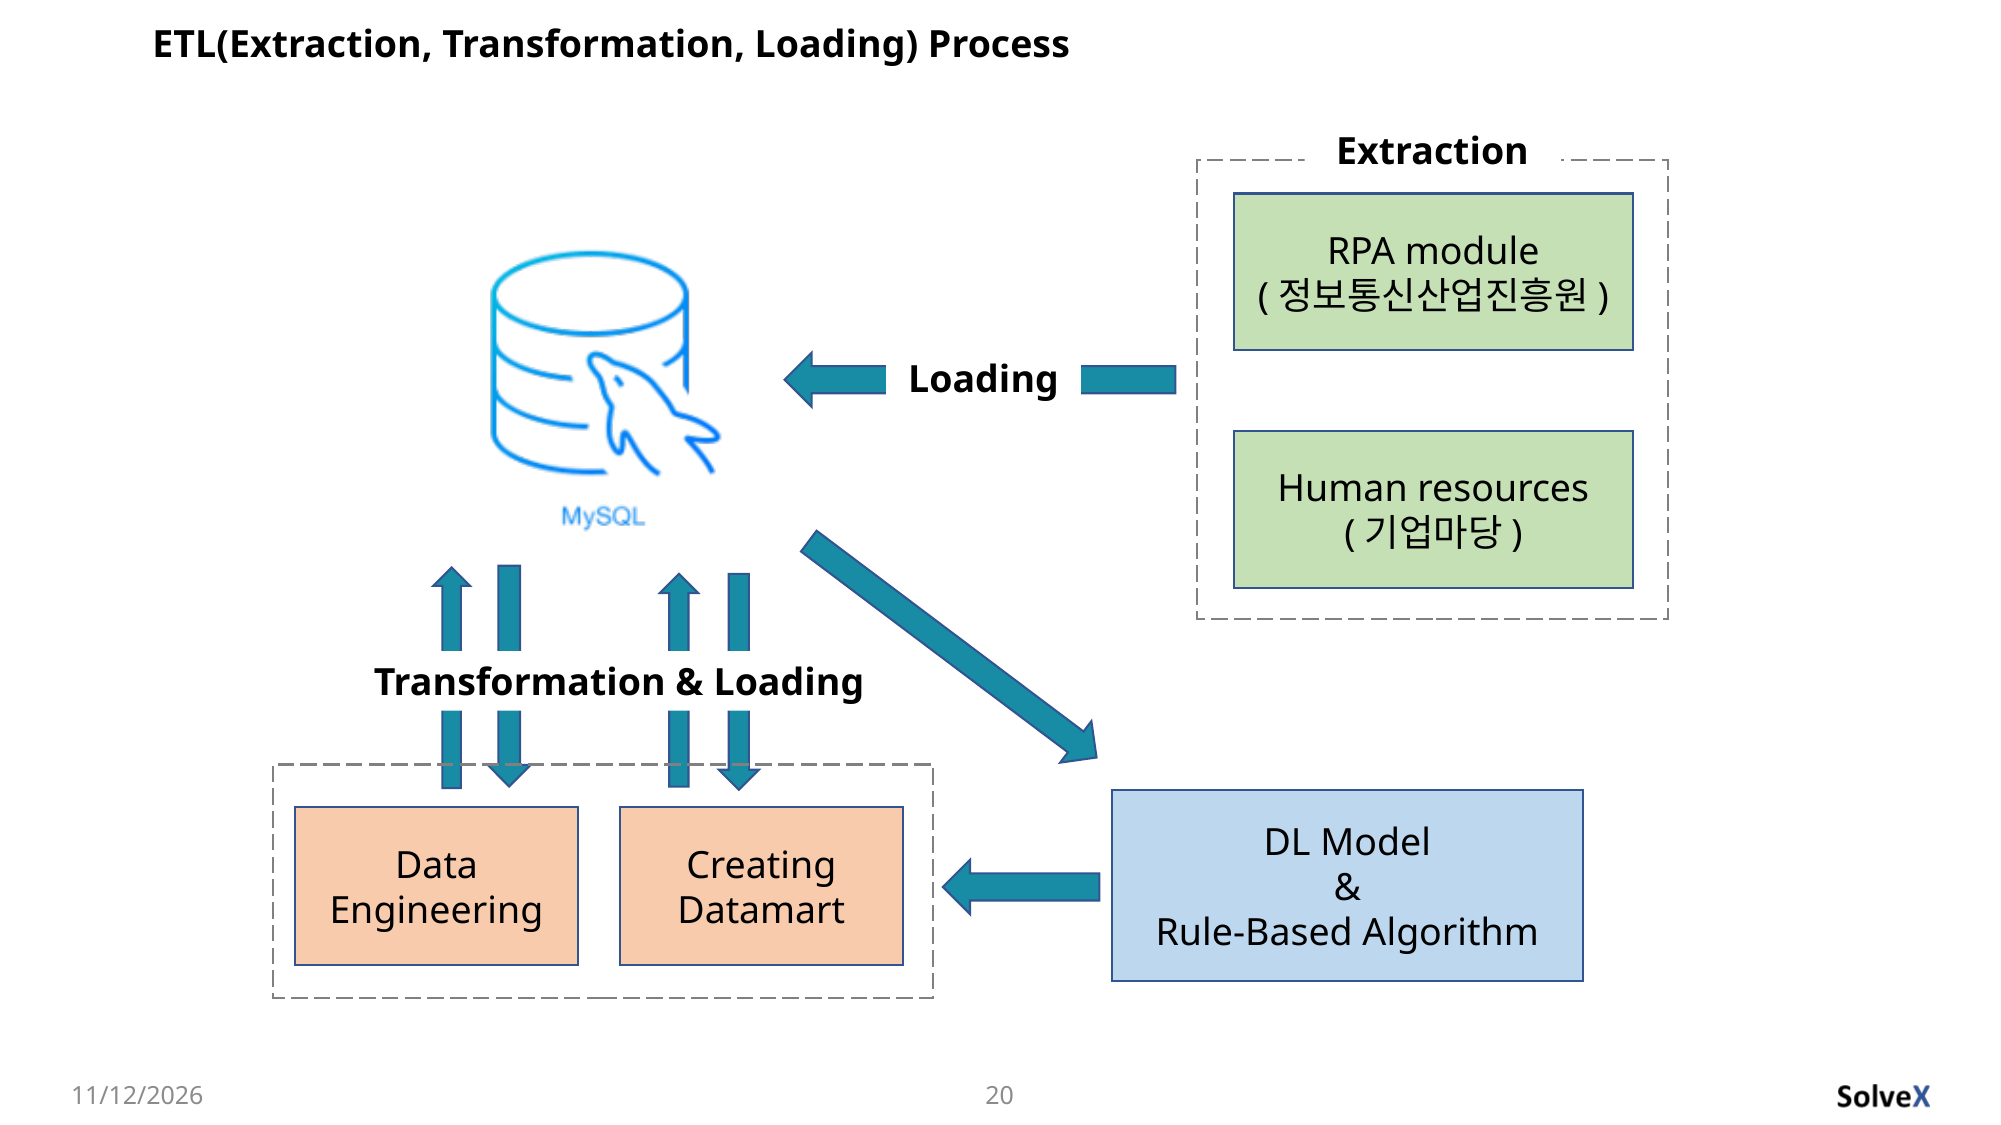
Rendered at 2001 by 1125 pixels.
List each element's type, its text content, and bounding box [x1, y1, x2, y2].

text_box [668, 711, 690, 764]
text_box DL Model & Rule-Based Algorithm [1111, 789, 1584, 982]
text_box [497, 566, 522, 651]
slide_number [56, 1067, 507, 1125]
slide_number 20 [774, 1067, 1225, 1125]
text_box [441, 711, 462, 764]
text_box [941, 857, 1101, 917]
text_box Transformation & Loading [352, 651, 887, 711]
picture [413, 184, 794, 566]
text_box Loading [886, 347, 1081, 408]
text_box [727, 572, 750, 651]
text_box [727, 711, 750, 764]
title ETL(Extraction, Transformation, Loading) Process [137, 22, 1863, 68]
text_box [1196, 119, 1669, 620]
text_box [1081, 365, 1177, 395]
picture [1816, 1066, 1951, 1125]
text_box [430, 566, 473, 651]
text_box [799, 529, 1098, 765]
text_box [272, 763, 934, 999]
text_box [794, 350, 886, 410]
text_box [497, 711, 527, 764]
text_box [657, 572, 701, 651]
